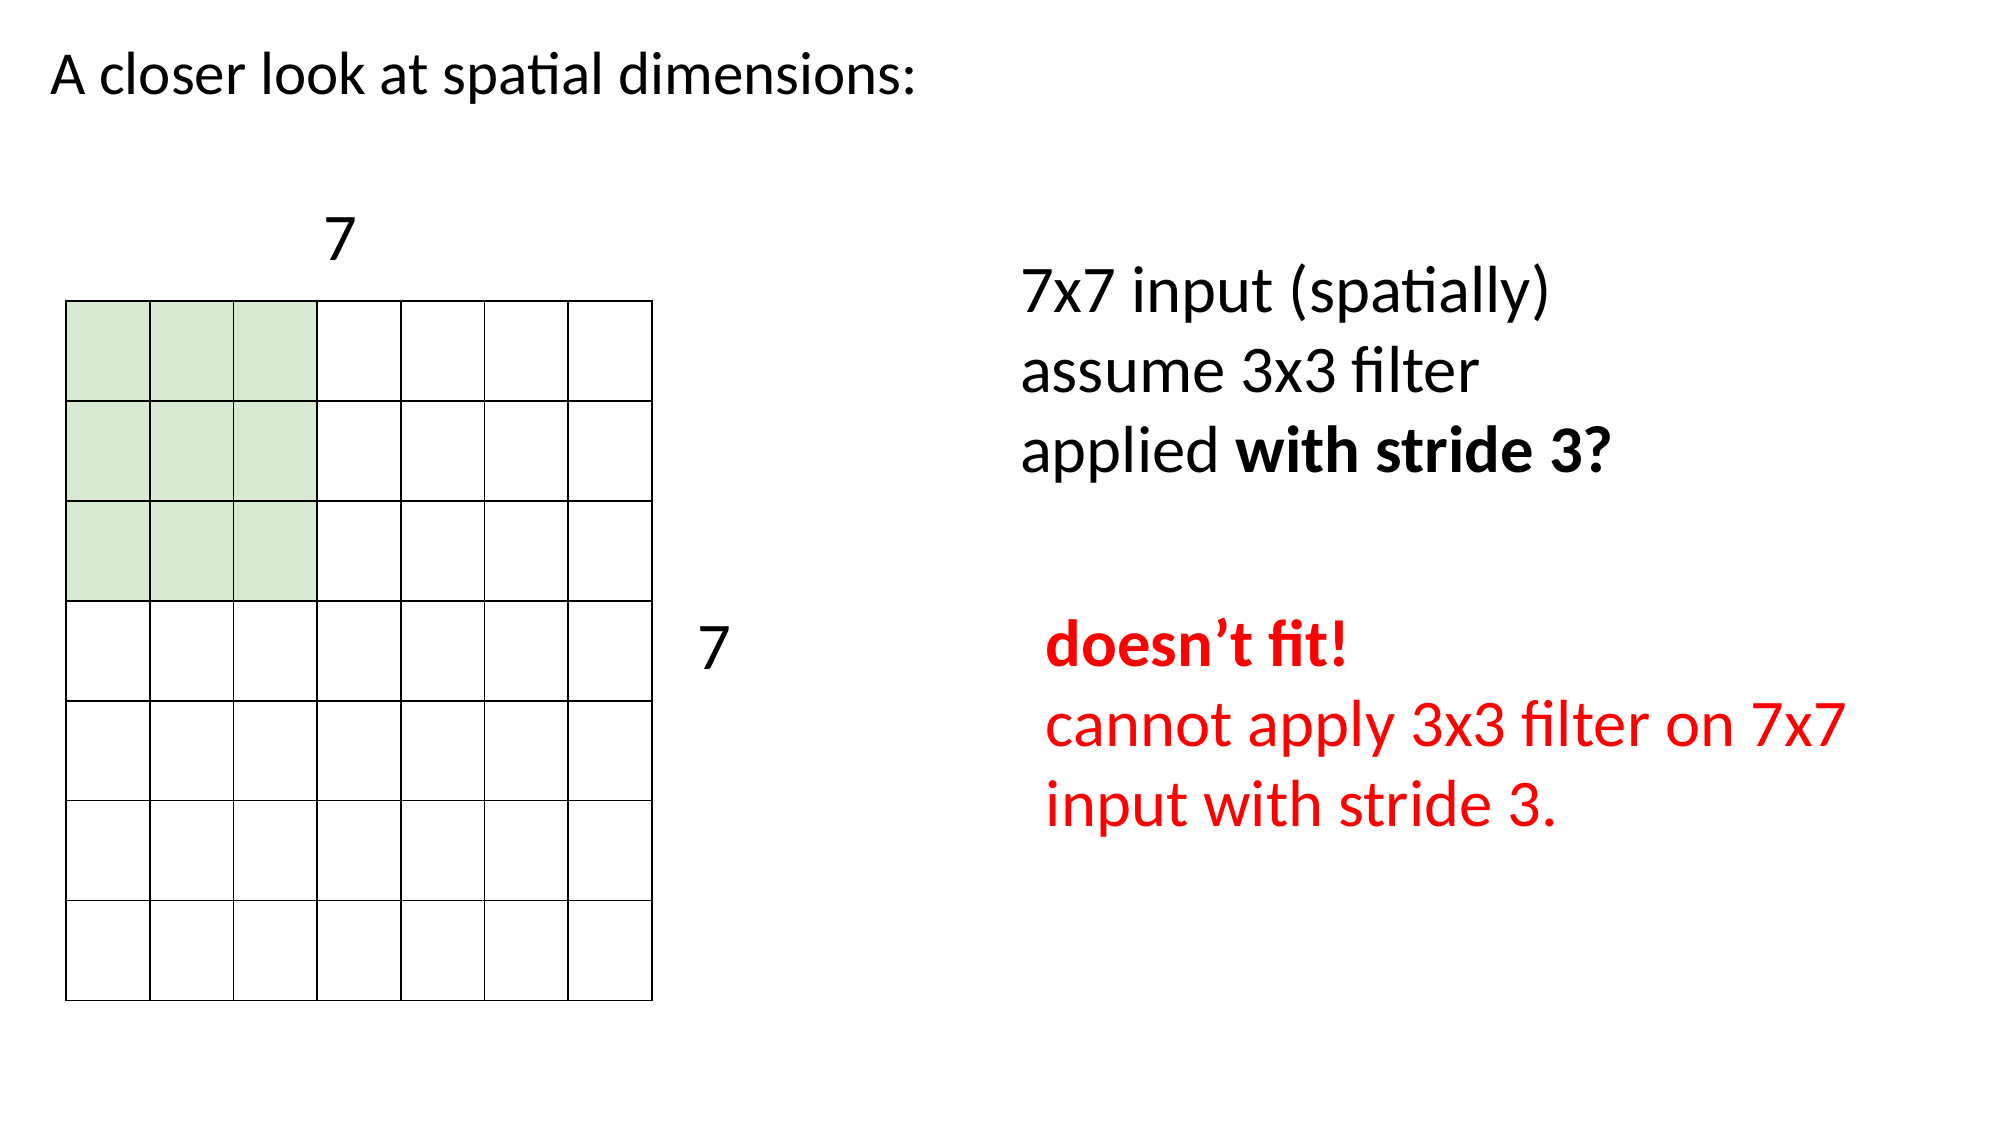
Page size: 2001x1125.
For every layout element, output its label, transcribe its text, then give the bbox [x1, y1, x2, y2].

table_cell [402, 901, 484, 1000]
table_cell [402, 602, 484, 700]
table_cell [569, 602, 651, 700]
table_cell [569, 702, 651, 800]
table_cell [318, 901, 400, 1000]
table_cell [67, 602, 149, 700]
table_cell [234, 702, 316, 800]
table_cell [234, 901, 316, 1000]
table_cell [318, 602, 400, 700]
table_header [485, 302, 567, 400]
table_cell [485, 801, 567, 900]
table_cell [151, 502, 233, 600]
table_cell [318, 402, 400, 500]
table_cell [234, 502, 316, 600]
table_cell [151, 602, 233, 700]
table_cell [151, 901, 233, 1000]
text_box 7 [677, 582, 806, 646]
table_cell [402, 402, 484, 500]
table_cell [485, 901, 567, 1000]
text_box 7x7 input (spatially) assume 3x3 filter applied with stride 3? [999, 226, 2000, 629]
table_header [318, 302, 400, 400]
table_cell [234, 402, 316, 500]
table_cell [569, 502, 651, 600]
table_cell [151, 801, 233, 900]
table_cell [67, 402, 149, 500]
table_cell [67, 901, 149, 1000]
table_header [569, 302, 651, 400]
table_cell [569, 402, 651, 500]
text_box doesn’t fit! cannot apply 3x3 filter on 7x7 input with stride 3. [1025, 579, 1895, 846]
table_cell [485, 502, 567, 600]
table_cell [569, 801, 651, 900]
table_cell [402, 801, 484, 900]
table_cell [485, 402, 567, 500]
table_header [67, 302, 149, 400]
table_cell [234, 602, 316, 700]
table_cell [234, 801, 316, 900]
table_cell [151, 402, 233, 500]
table_cell [318, 702, 400, 800]
text_box A closer look at spatial dimensions: [30, 13, 1863, 146]
table_cell [569, 901, 651, 1000]
table_cell [485, 602, 567, 700]
text_box 7 [304, 173, 424, 274]
table_cell [67, 702, 149, 800]
table_cell [67, 801, 149, 900]
table_header [151, 302, 233, 400]
table_header [234, 302, 316, 400]
table_cell [67, 502, 149, 600]
table_cell [318, 502, 400, 600]
table_header [402, 302, 484, 400]
table_cell [318, 801, 400, 900]
table_cell [402, 702, 484, 800]
table_cell [402, 502, 484, 600]
table_cell [151, 702, 233, 800]
table_cell [485, 702, 567, 800]
